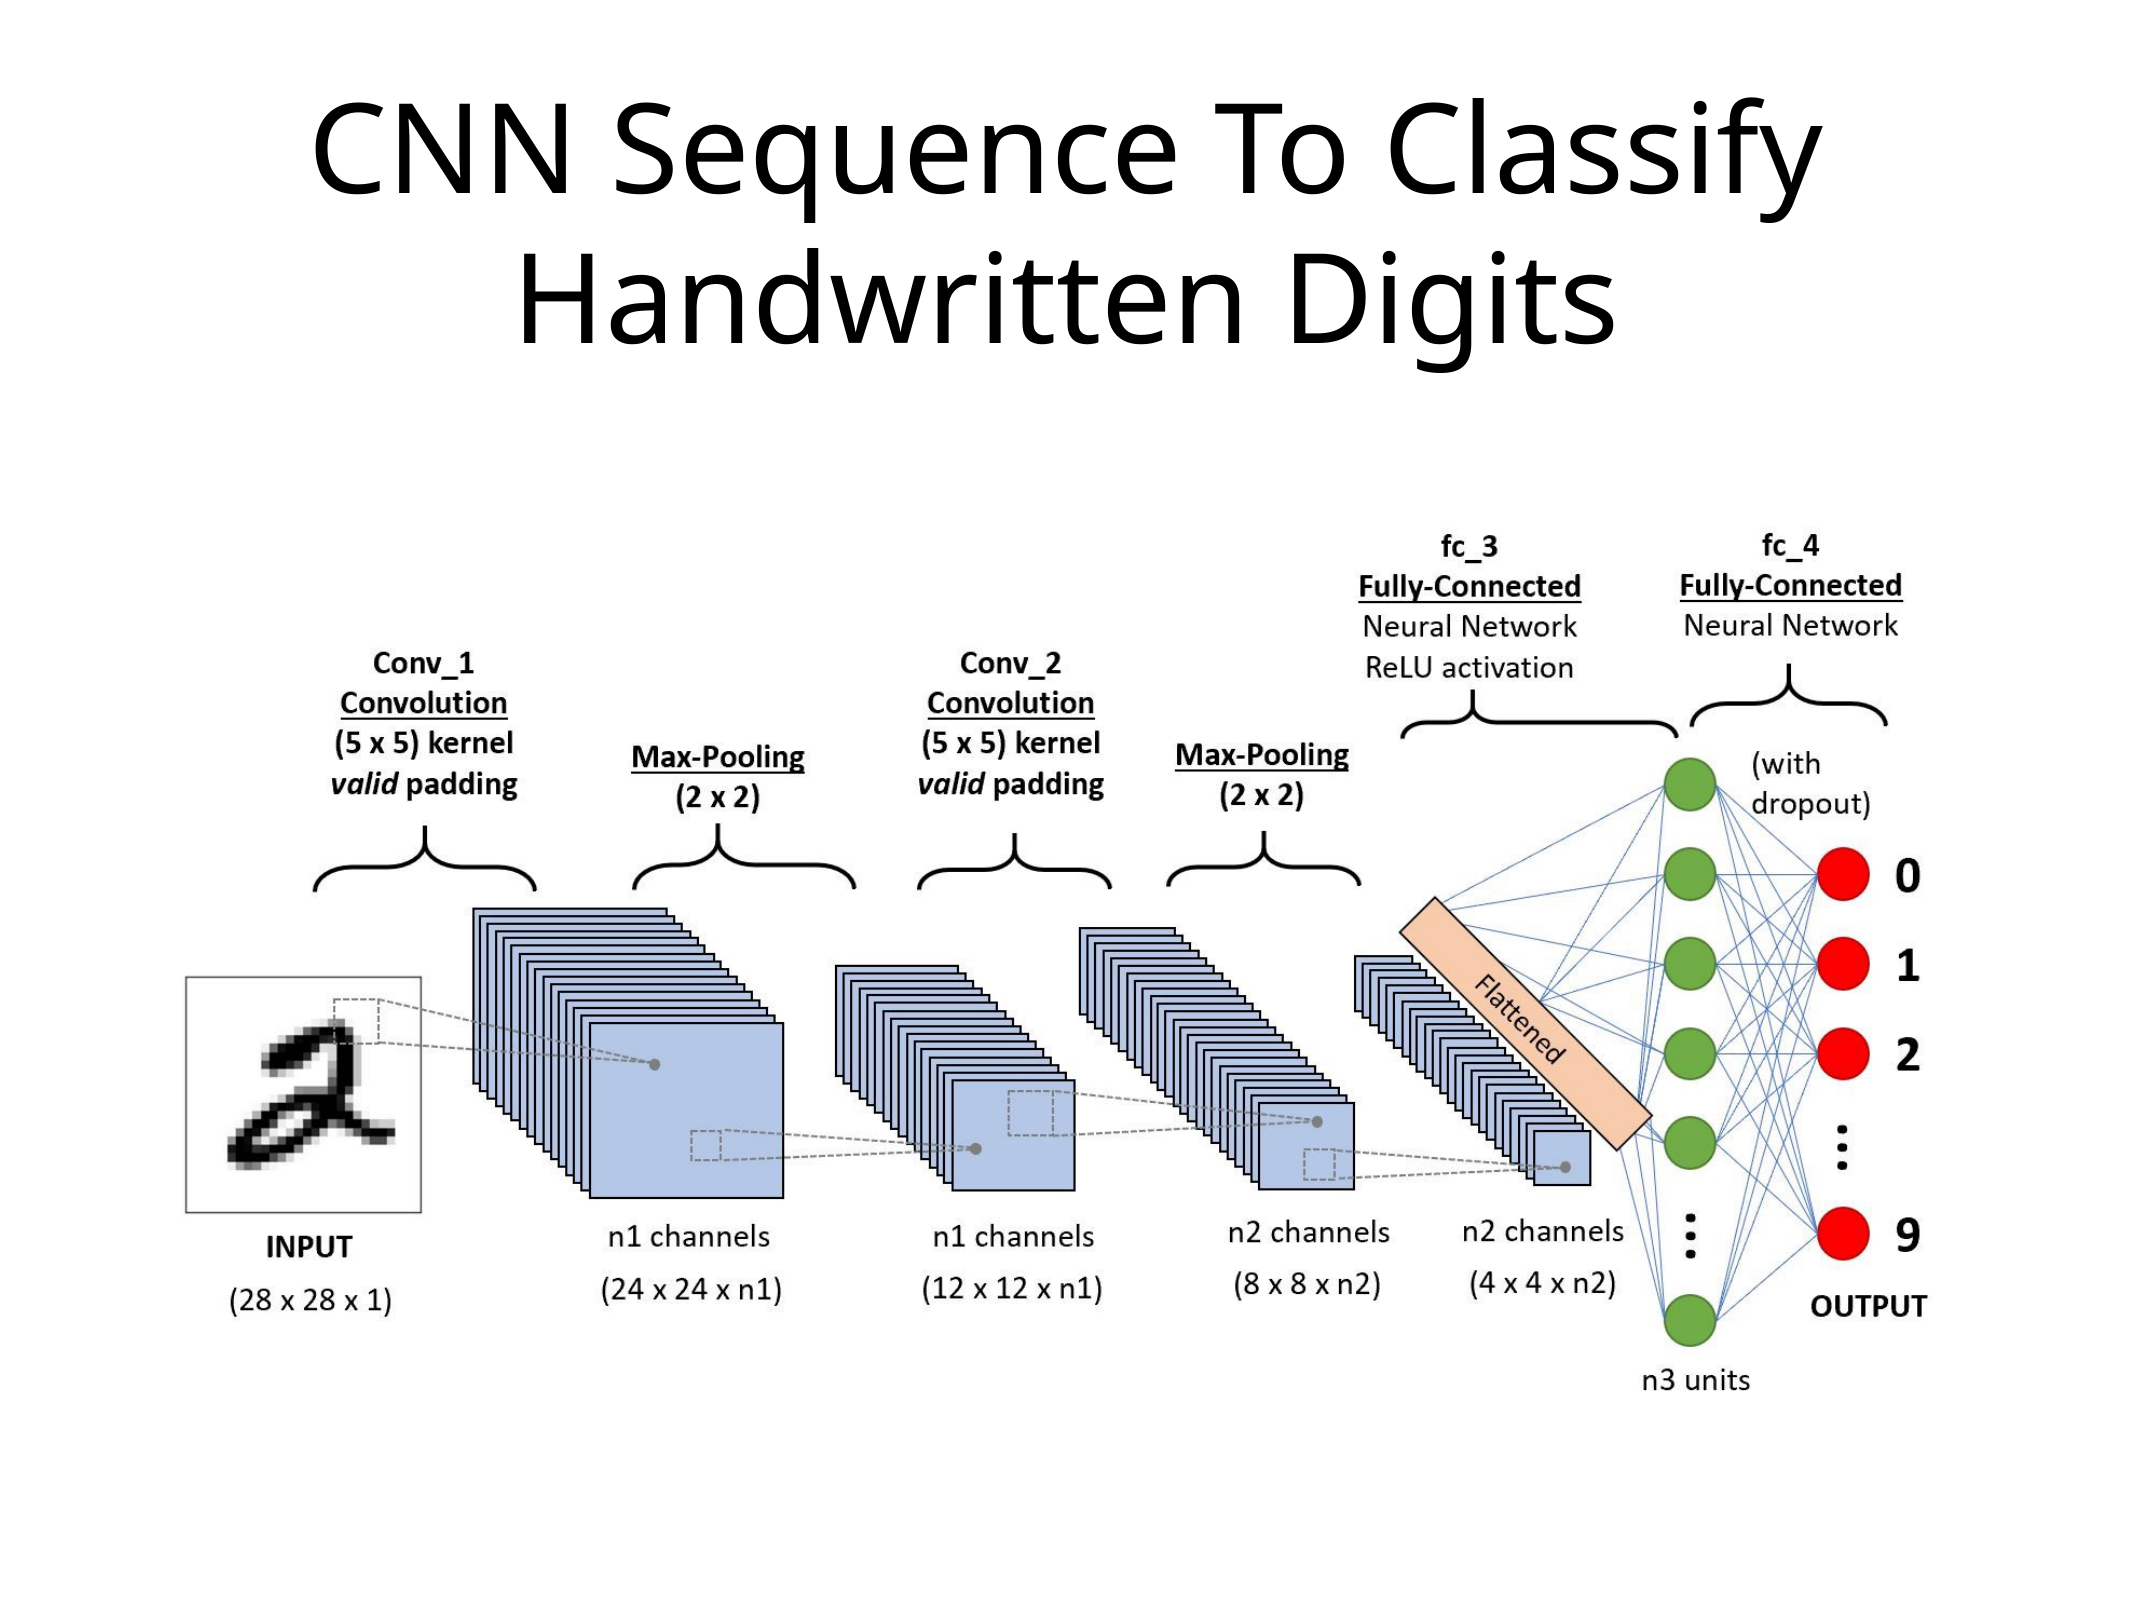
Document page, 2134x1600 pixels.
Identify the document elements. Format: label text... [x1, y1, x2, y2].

title CNN Sequence To Classify Handwritten Digits [155, 41, 1978, 397]
picture [179, 492, 1954, 1442]
